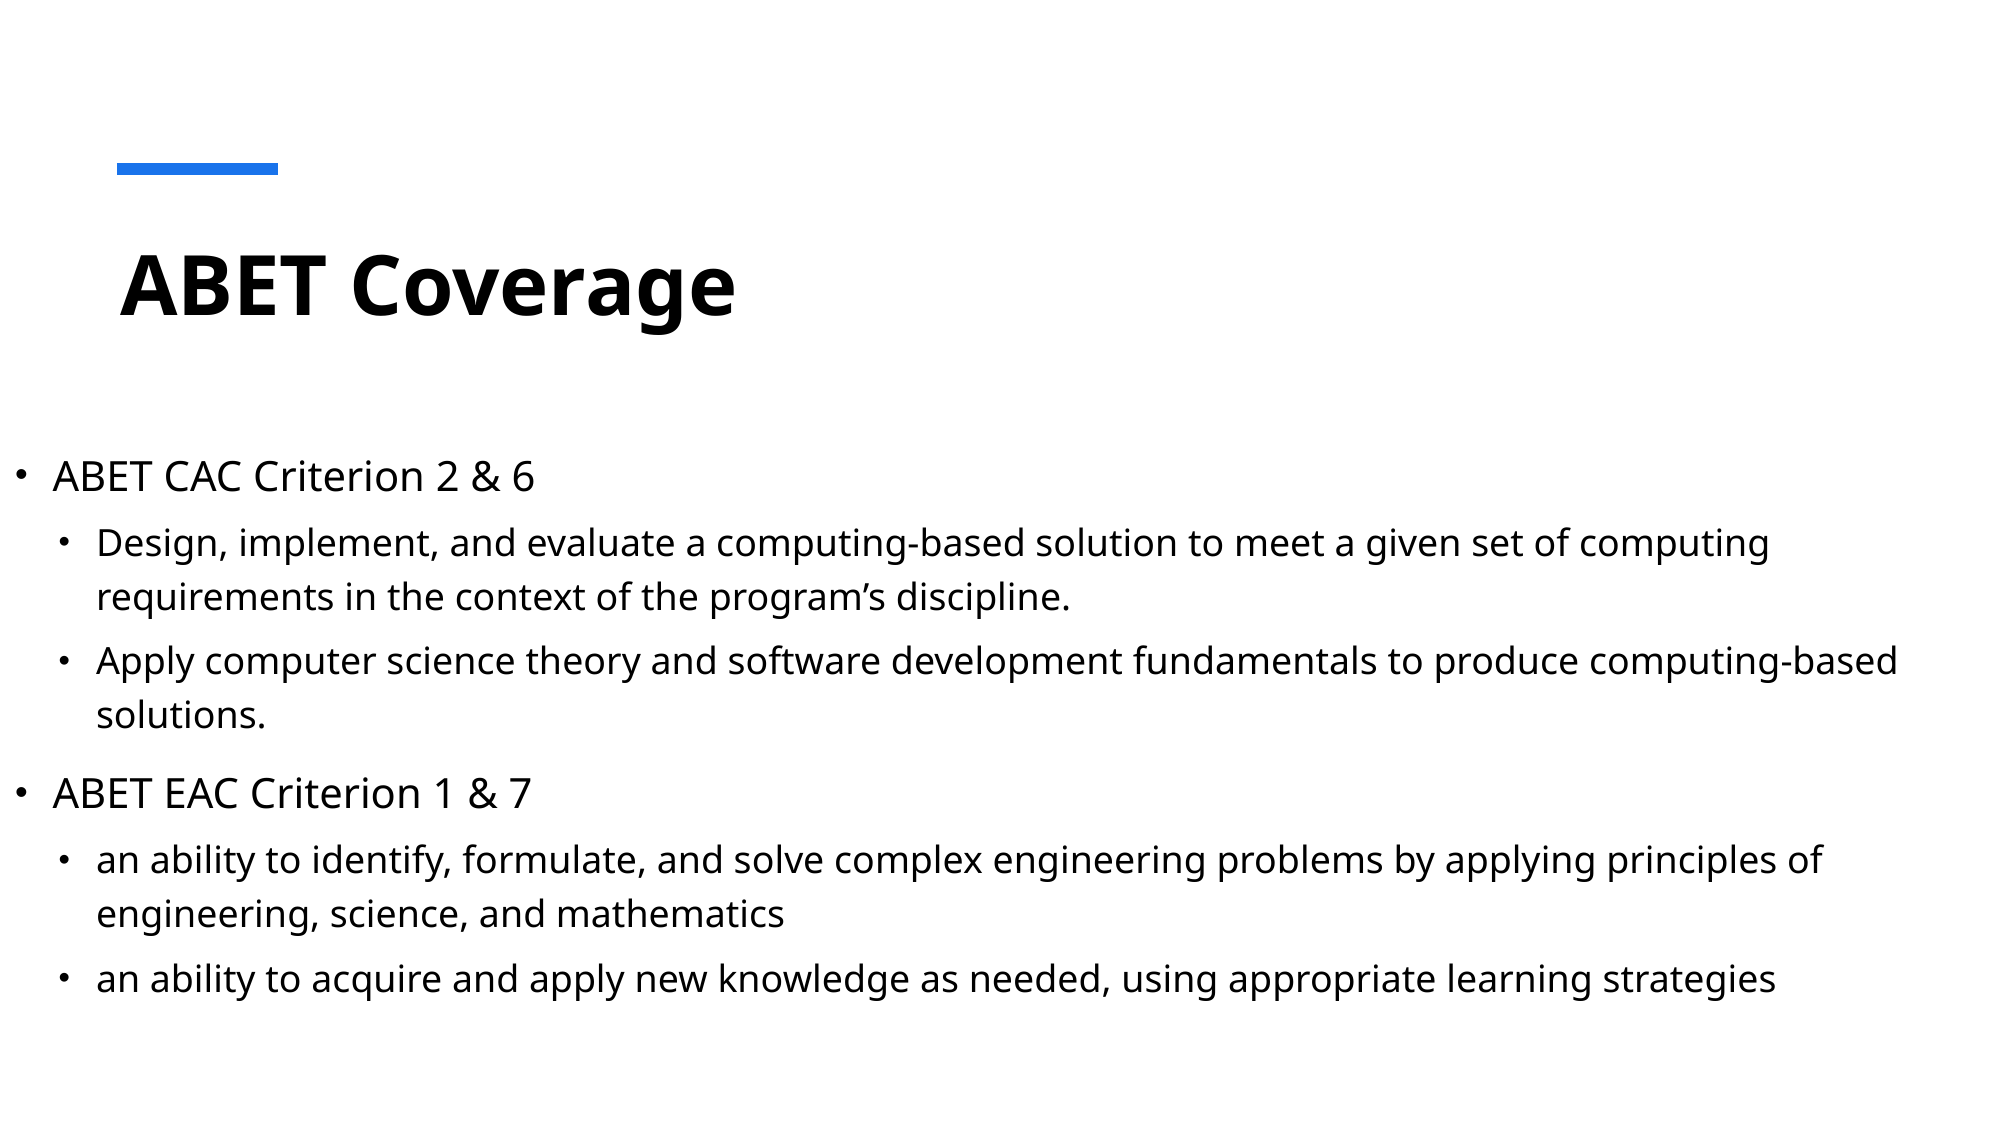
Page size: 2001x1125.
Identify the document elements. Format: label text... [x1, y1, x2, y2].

list ABET CAC Criterion 2 & 6 Design, implement, and evaluate a computing-based solution to meet a given set of computing requirements in the context of the program’s discipline. Apply computer science theory and software development fundamentals to produce computing-based solutions. ABET EAC Criterion 1 & 7 an ability to identify, formulate, and solve complex engineering problems by applying principles of engineering, science, and mathematics an ability to acquire and apply new knowledge as needed, using appropriate learning strategies [0, 431, 2000, 1017]
title ABET Coverage [105, 224, 1892, 405]
